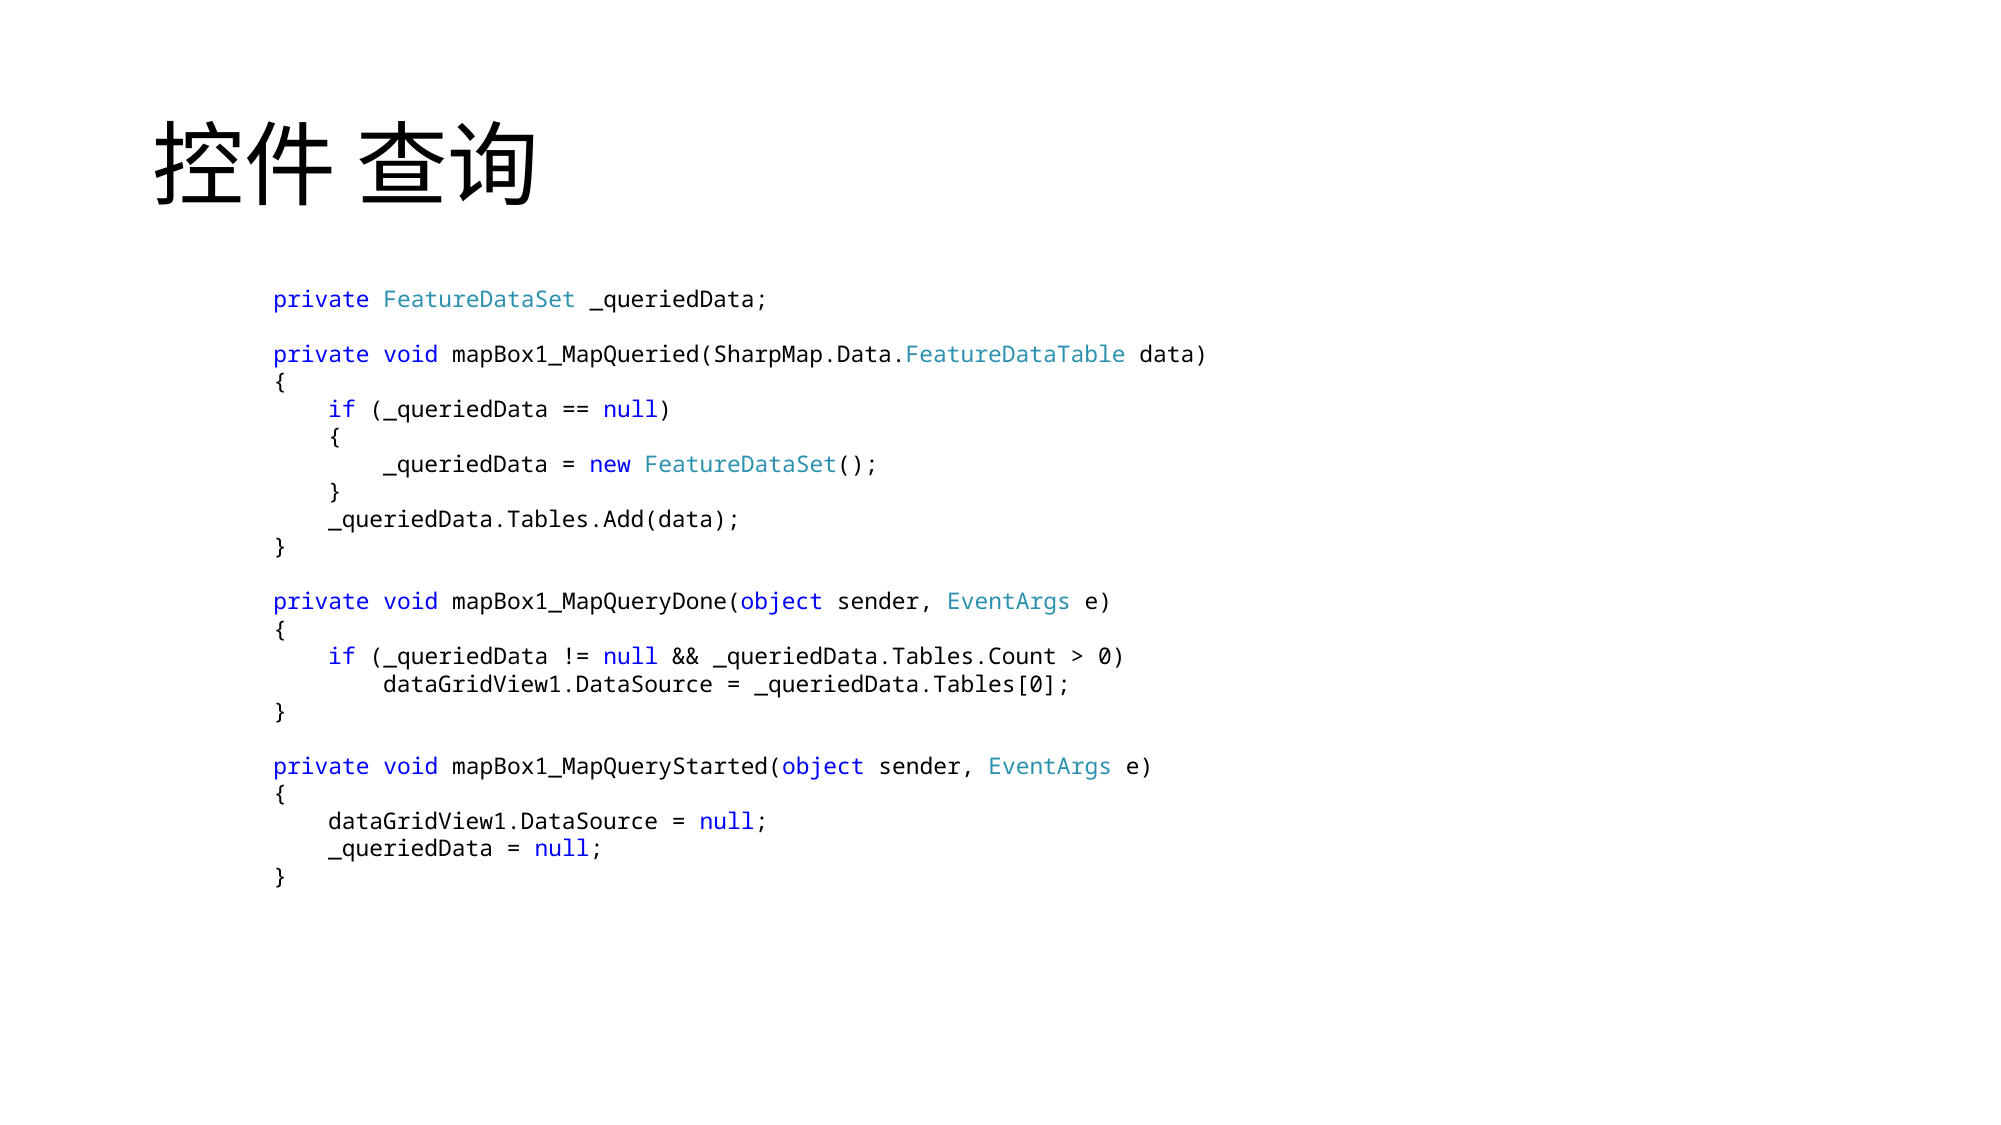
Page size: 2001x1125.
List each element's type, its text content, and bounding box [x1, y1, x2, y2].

title 控件 查询 [137, 59, 1863, 278]
text_box private FeatureDataSet _queriedData; private void mapBox1_MapQueried(SharpMap.Data.FeatureDataTable data) { if (_queriedData == null) { _queriedData = new FeatureDataSet(); } _queriedData.Tables.Add(data); } private void mapBox1_MapQueryDone(object sender, EventArgs e) { if (_queriedData != null && _queriedData.Tables.Count > 0) dataGridView1.DataSource = _queriedData.Tables[0]; } private void mapBox1_MapQueryStarted(object sender, EventArgs e) { dataGridView1.DataSource = null; _queriedData = null; } [148, 277, 1850, 897]
